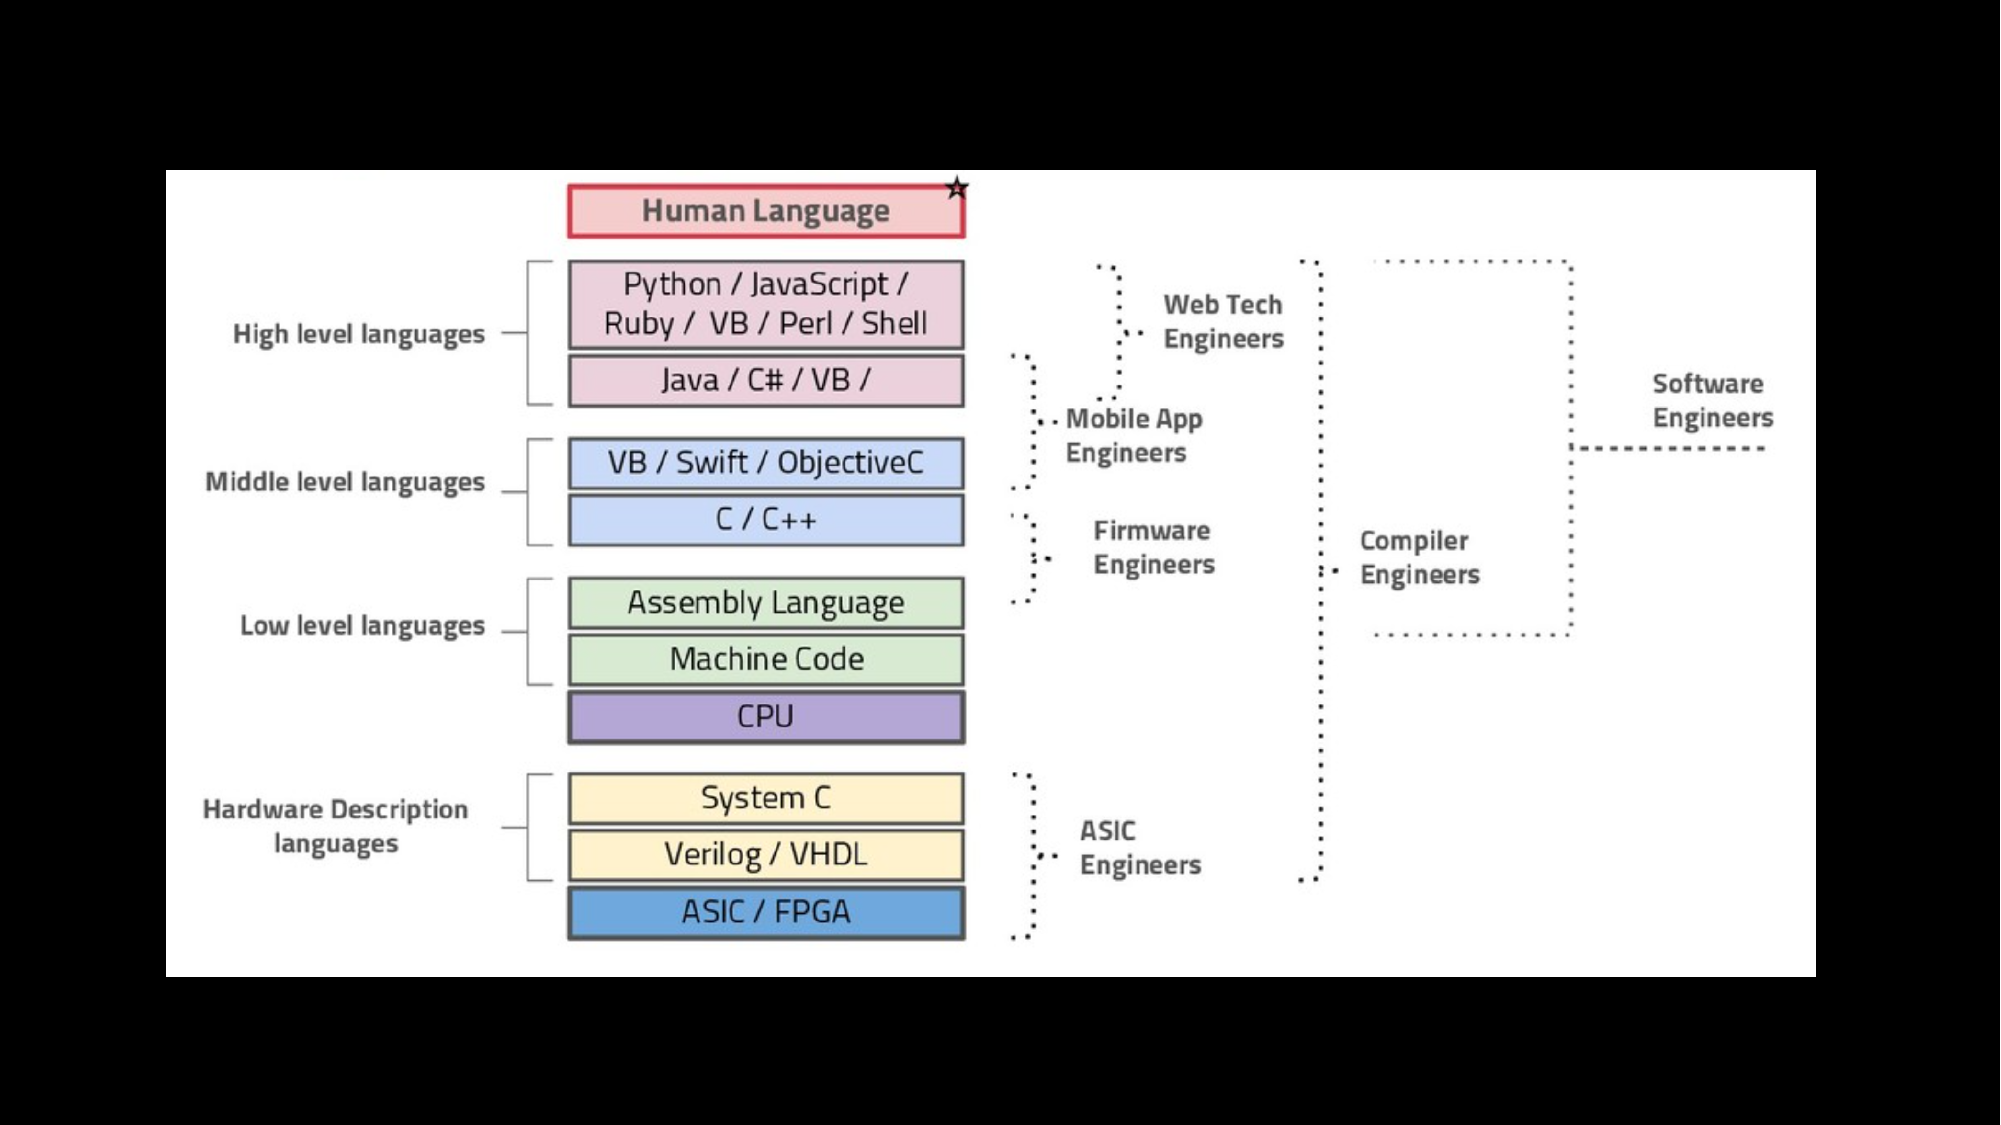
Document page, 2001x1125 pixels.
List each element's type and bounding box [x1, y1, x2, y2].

list [166, 170, 1816, 977]
